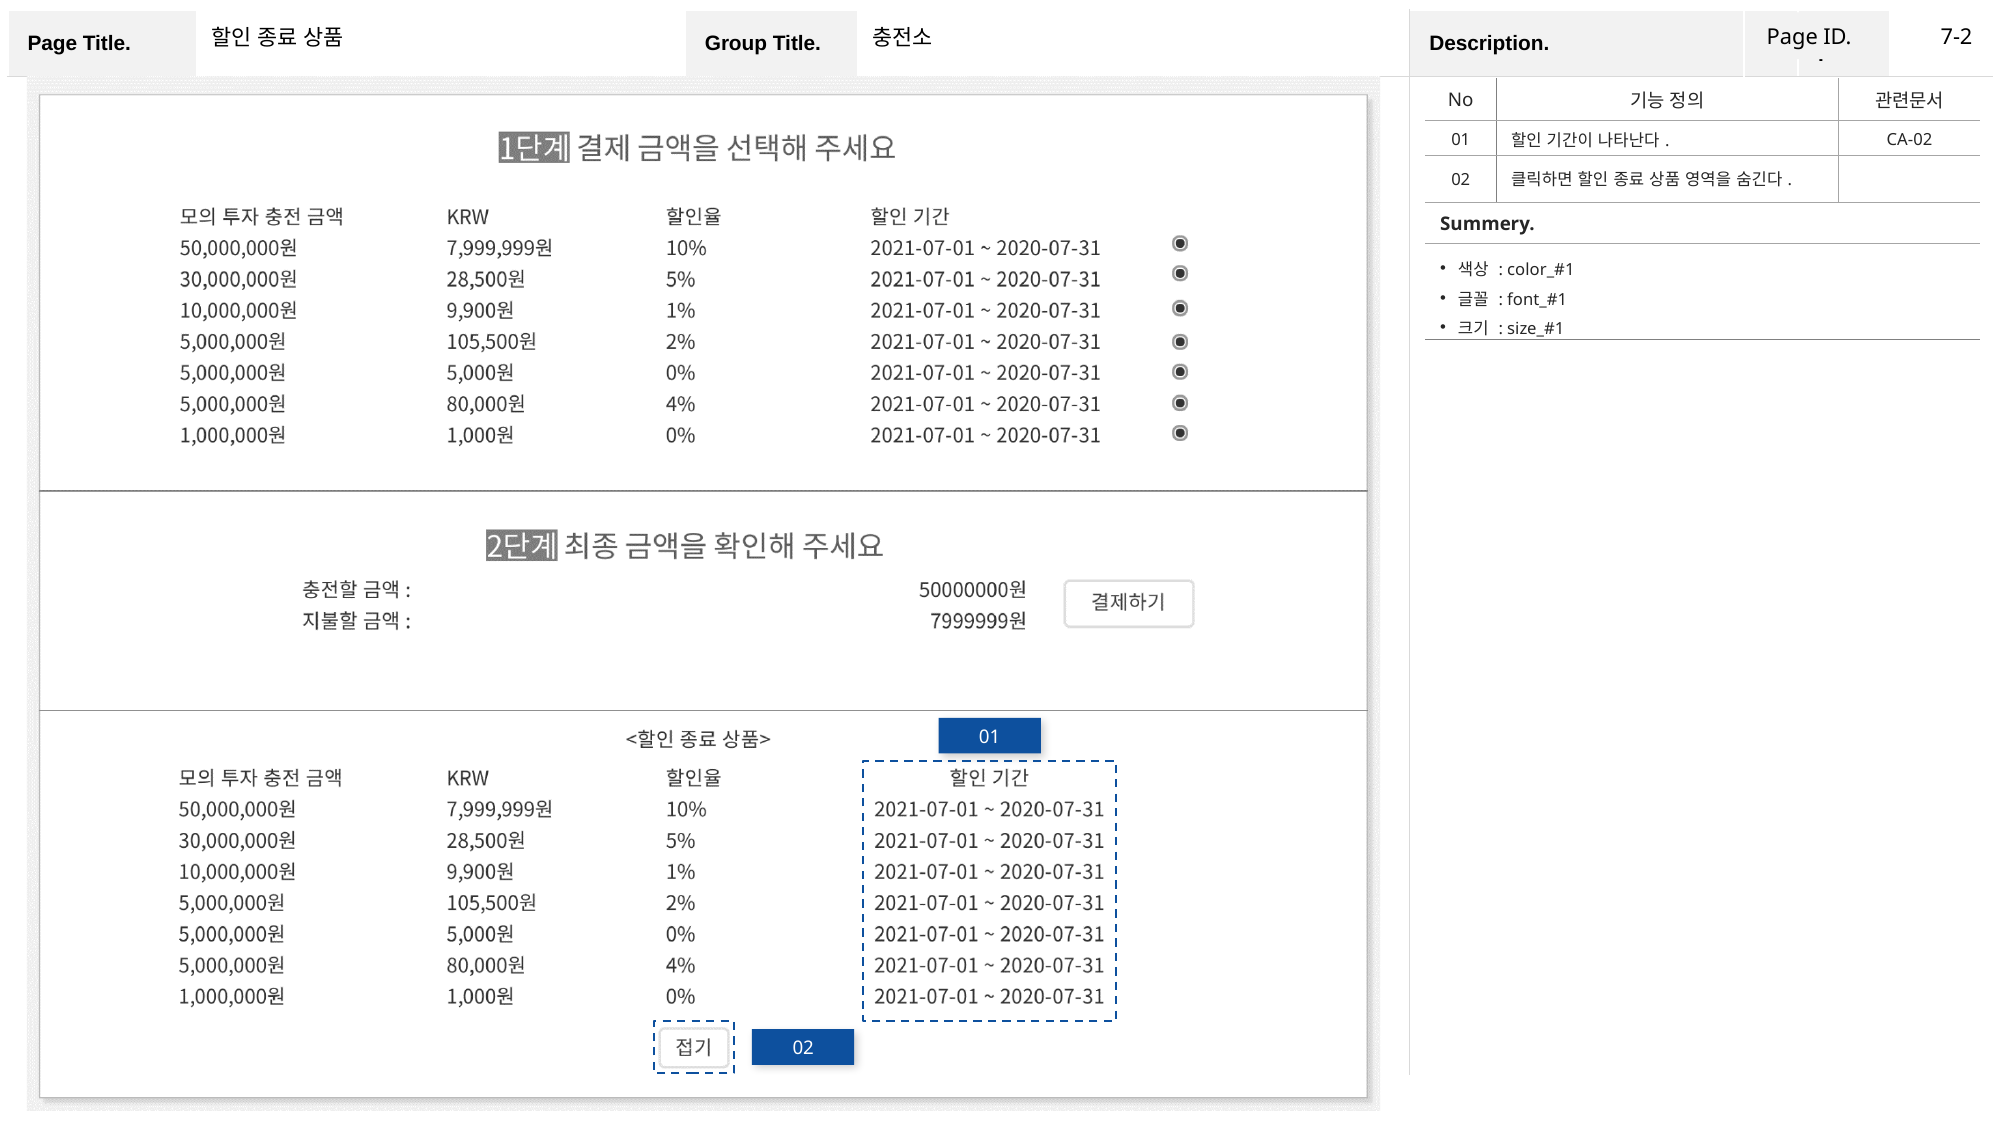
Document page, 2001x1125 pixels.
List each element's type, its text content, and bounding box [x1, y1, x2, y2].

table_cell 할인 기간이 나타난다. [1497, 121, 1838, 155]
list 충전소 [858, 18, 1405, 55]
table_cell 02 [1425, 156, 1496, 202]
text_box Page ID. [1749, 10, 1888, 61]
table_cell [1839, 156, 1980, 202]
list 할인 종료 상품 [196, 18, 684, 55]
text_box 7-2 [1925, 15, 1988, 57]
picture [26, 76, 1381, 1111]
table_header 기능 정의 [1497, 78, 1838, 120]
table_cell 클릭하면 할인 종료 상품 영역을 숨긴다. [1497, 156, 1838, 202]
text_box Page ID. [1730, 10, 1739, 61]
table_cell 01 [1425, 121, 1496, 155]
table_cell CA-02 [1839, 121, 1980, 155]
table_header No [1425, 78, 1496, 120]
table_cell 색상 : color_#1 글꼴 : font_#1 크기 : size_#1 [1425, 244, 1980, 339]
table_cell Summery. [1425, 203, 1980, 243]
table_header 관련문서 [1839, 78, 1980, 120]
